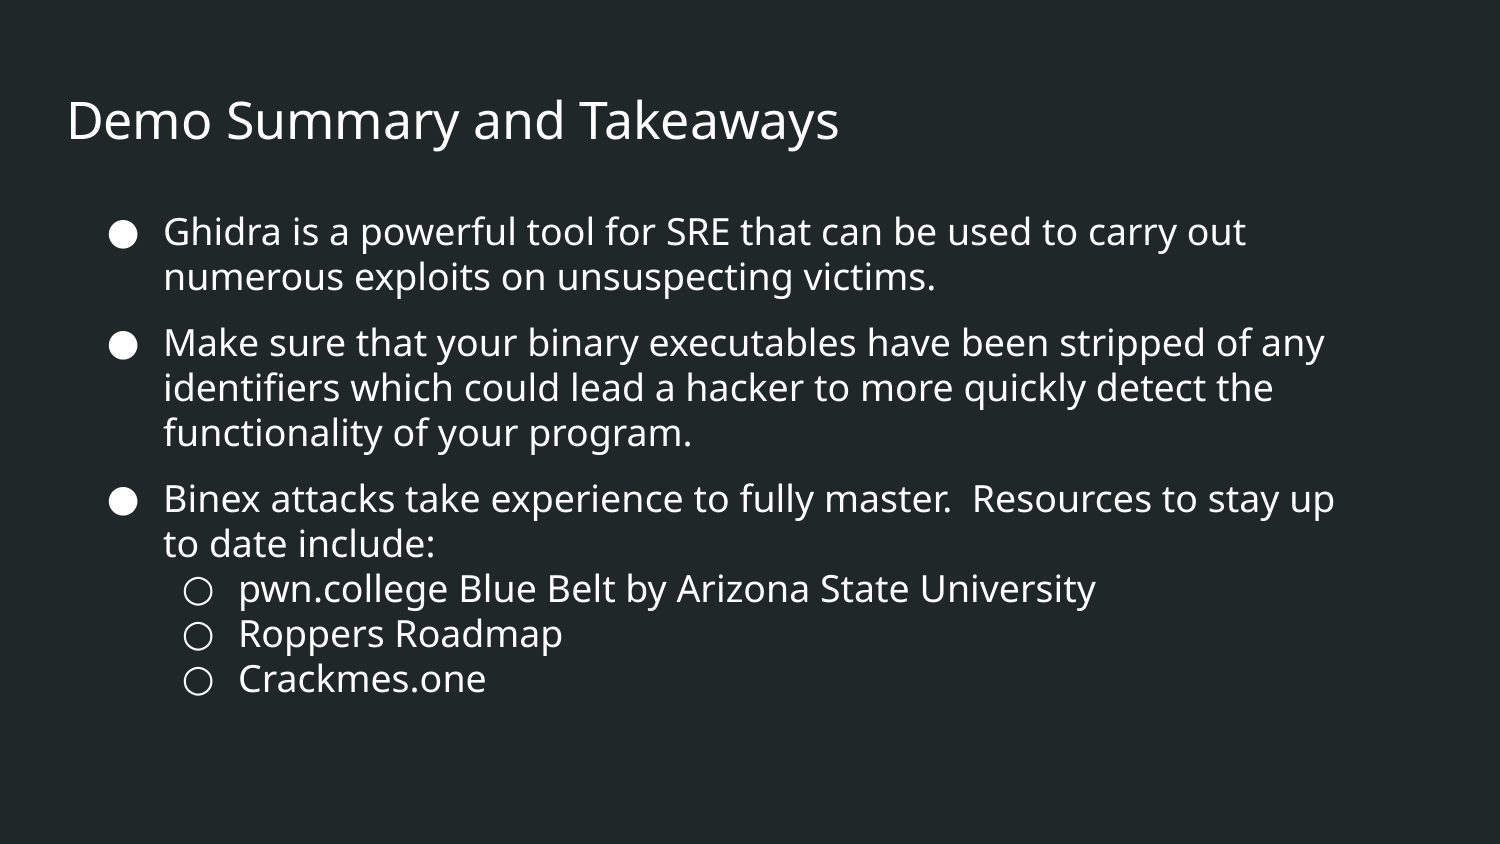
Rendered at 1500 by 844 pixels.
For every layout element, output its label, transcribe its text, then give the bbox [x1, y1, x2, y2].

text_box Ghidra is a powerful tool for SRE that can be used to carry out numerous exploits on unsuspecting victims. Make sure that your binary executables have been stripped of any identifiers which could lead a hacker to more quickly detect the functionality of your program. Binex attacks take experience to fully master. Resources to stay up to date include: pwn.college Blue Belt by Arizona State University Roppers Roadmap Crackmes.one [73, 192, 1355, 740]
title Demo Summary and Takeaways [51, 72, 860, 167]
